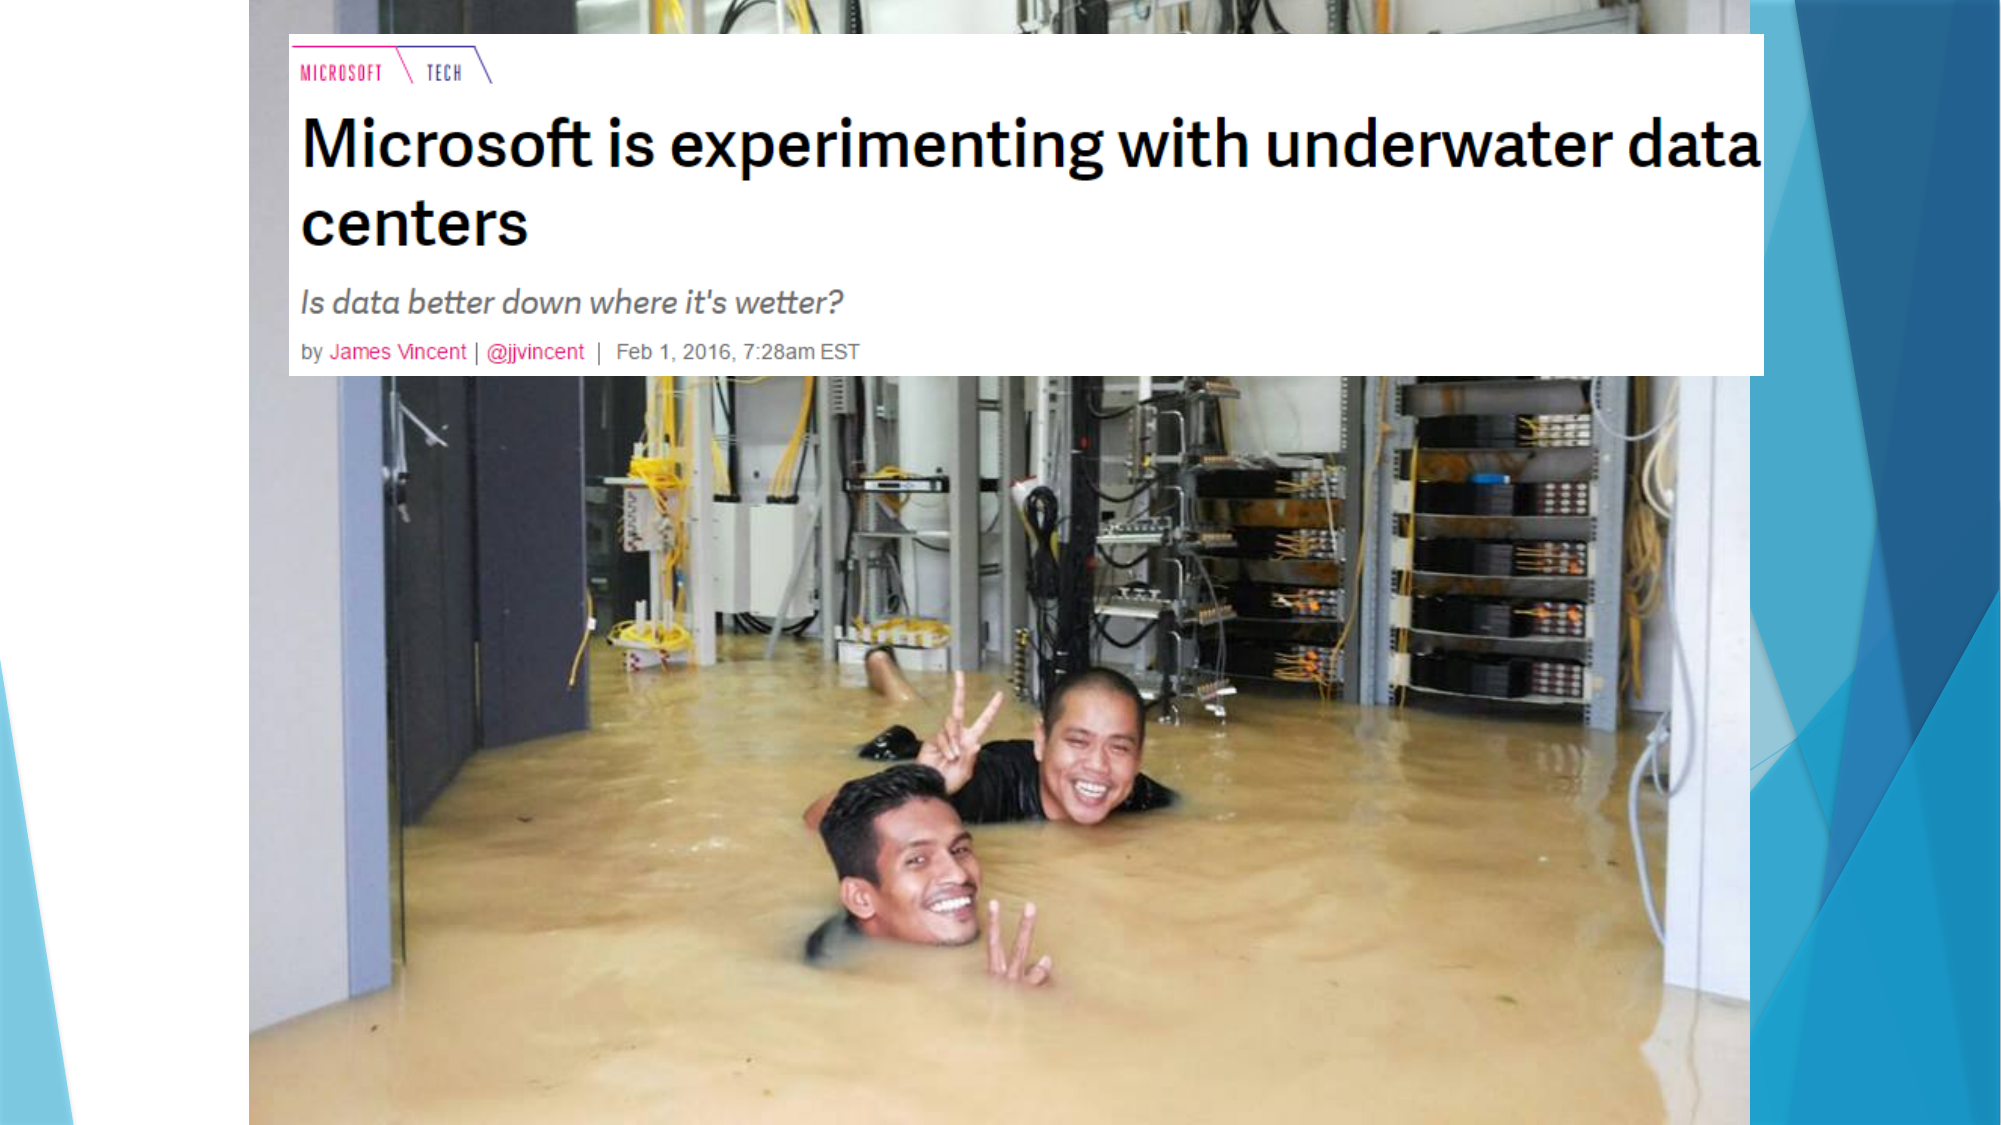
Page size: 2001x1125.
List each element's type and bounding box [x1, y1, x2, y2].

picture [249, 0, 1764, 1125]
